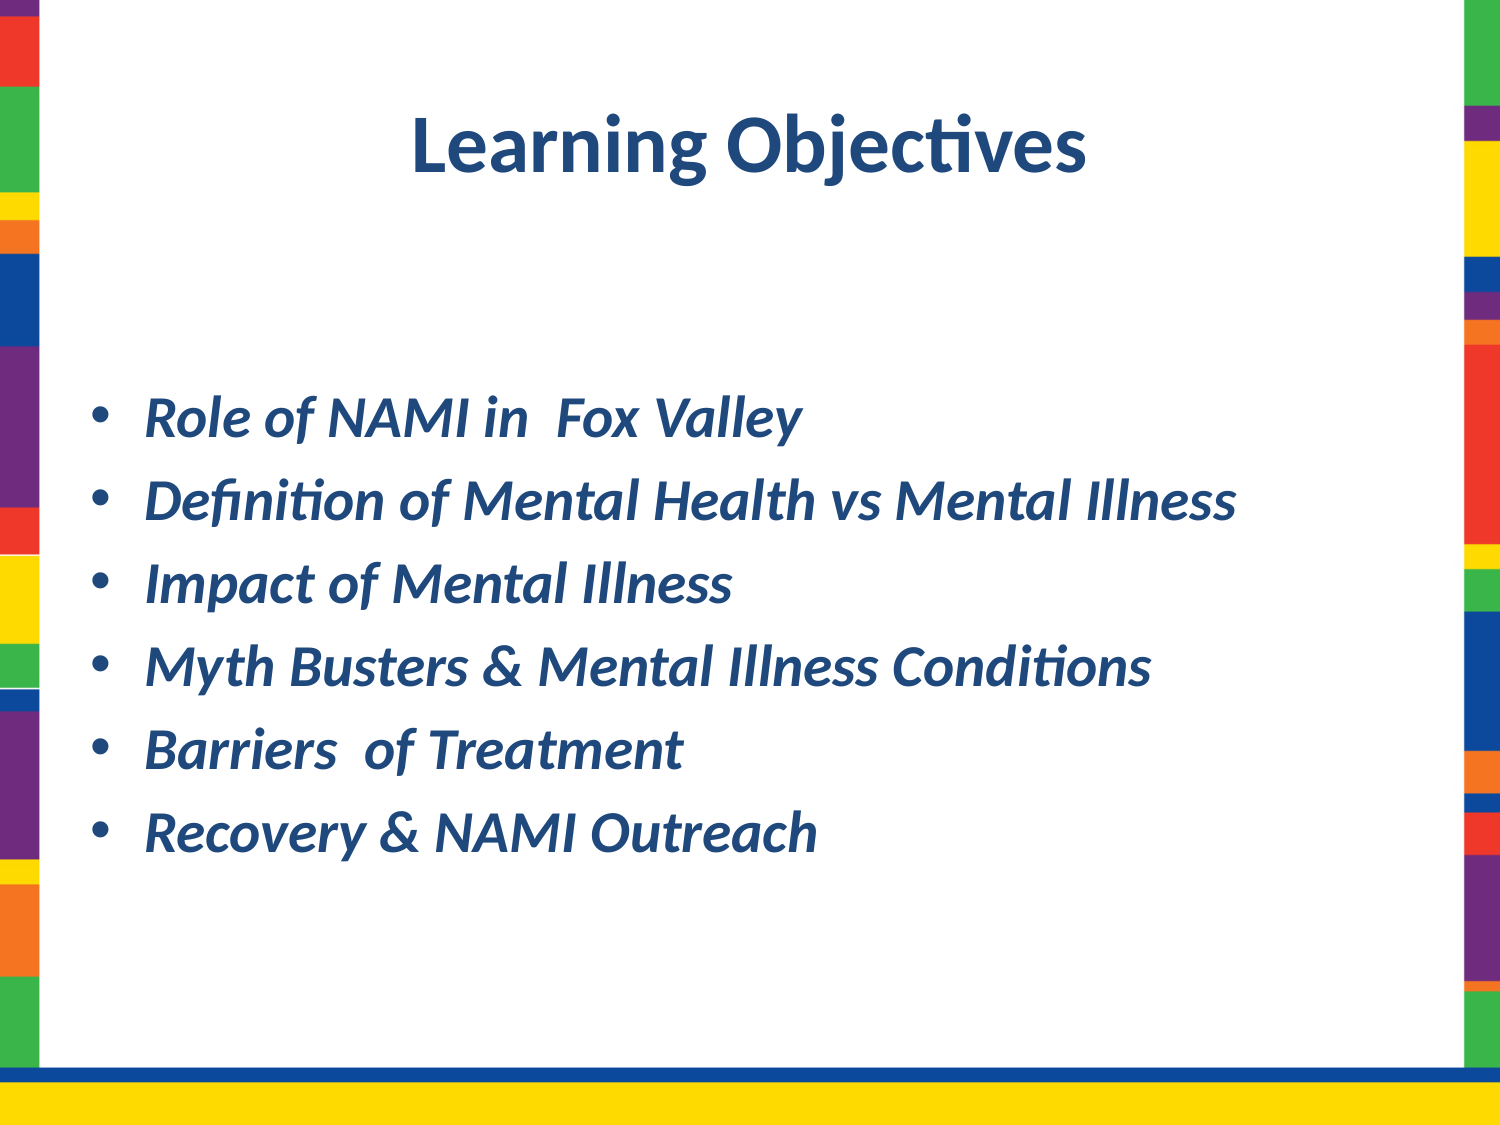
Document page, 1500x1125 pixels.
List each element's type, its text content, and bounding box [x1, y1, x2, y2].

picture [0, 0, 1500, 1125]
list Role of NAMI in Fox Valley Definition of Mental Health vs Mental Illness Impact of Mental Illness Myth Busters & Mental Illness Conditions Barriers of Treatment Recovery & NAMI Outreach [75, 287, 1275, 925]
title Learning Objectives [75, 45, 1425, 233]
